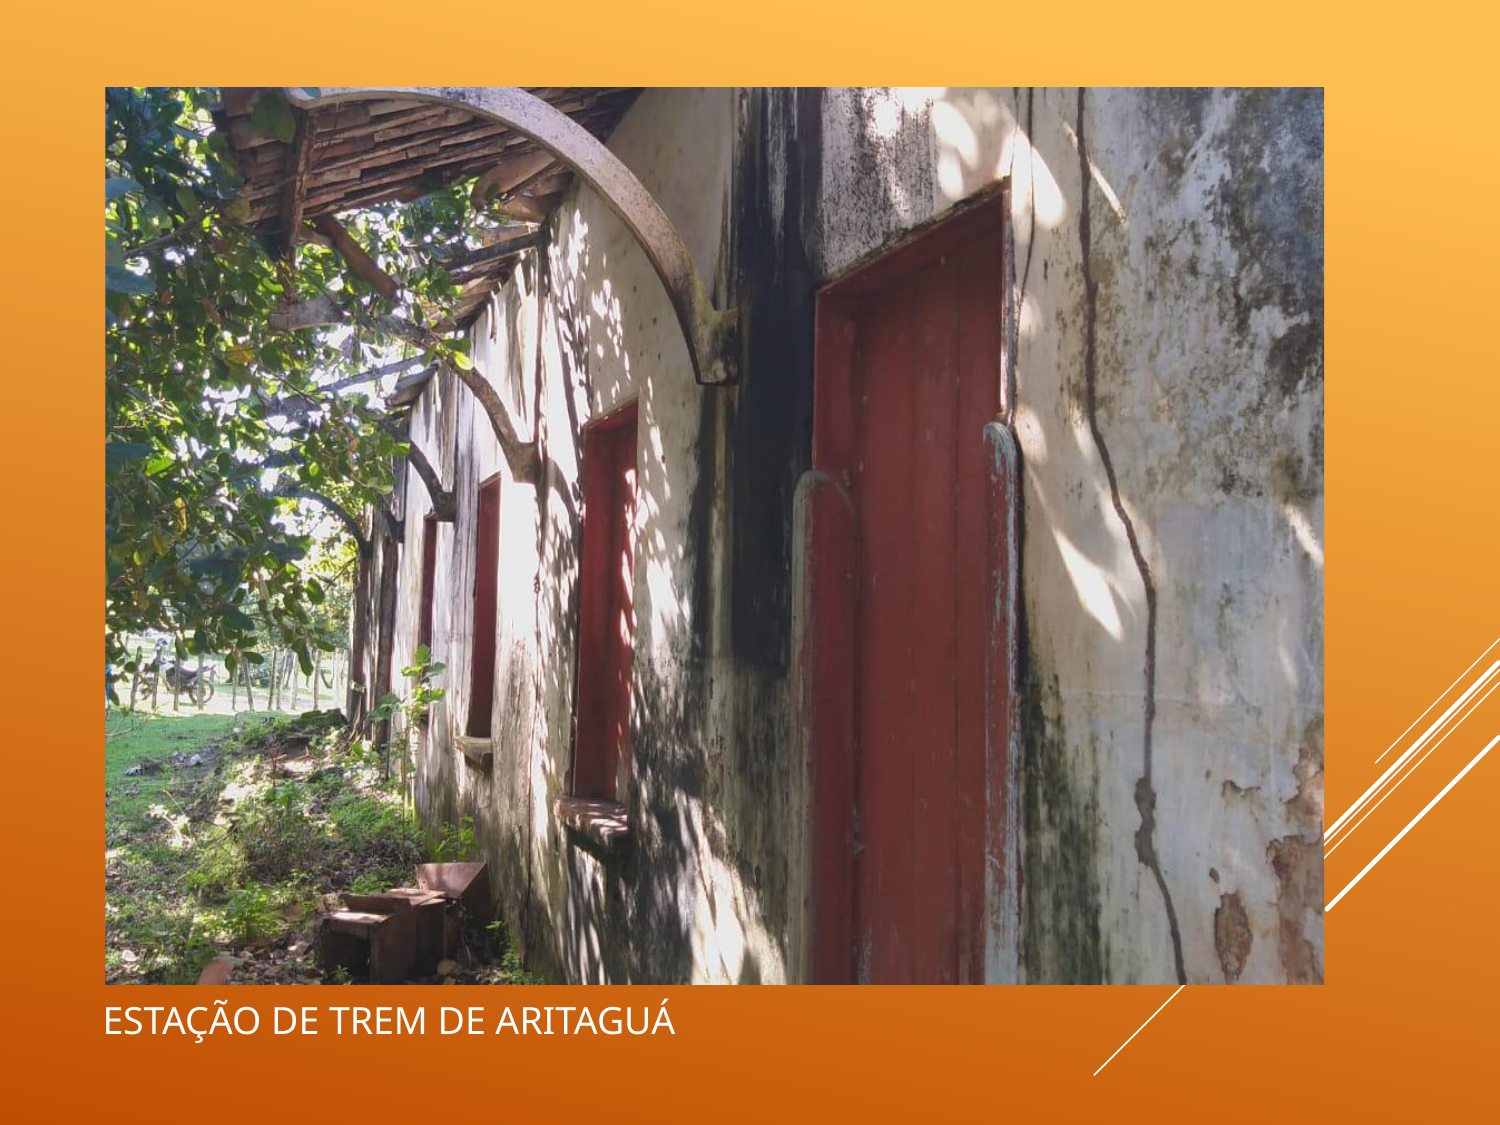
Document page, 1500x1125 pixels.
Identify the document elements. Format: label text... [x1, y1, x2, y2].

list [105, 87, 1325, 985]
title Estação de Trem de Aritaguá [87, 984, 1163, 1055]
